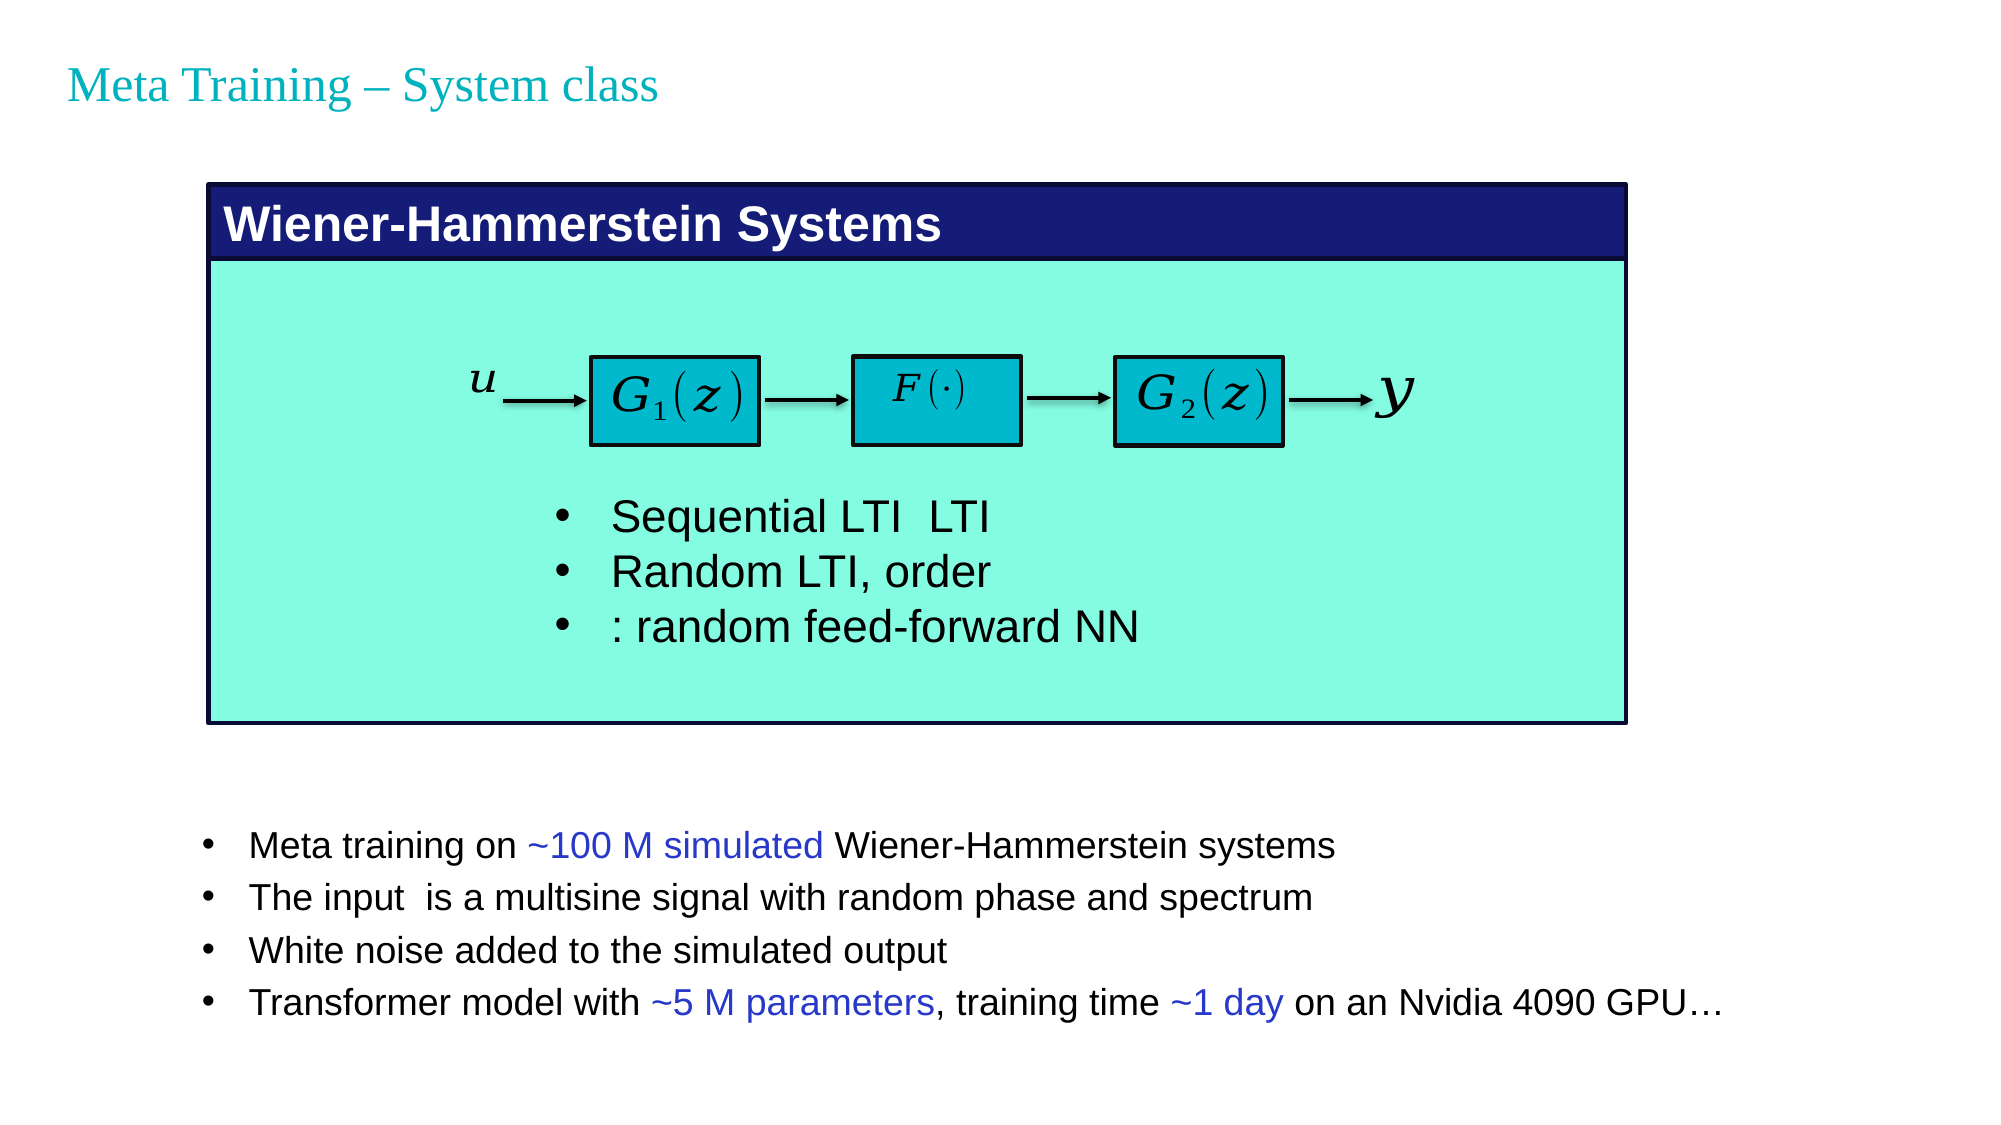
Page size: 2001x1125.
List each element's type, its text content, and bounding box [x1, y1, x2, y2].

text_box [851, 354, 1023, 447]
text_box [1113, 355, 1285, 448]
text_box [206, 257, 1628, 725]
title Meta Training – System class [66, 51, 1926, 170]
text_box [589, 355, 761, 447]
text_box Wiener-Hammerstein Systems [206, 182, 1628, 257]
